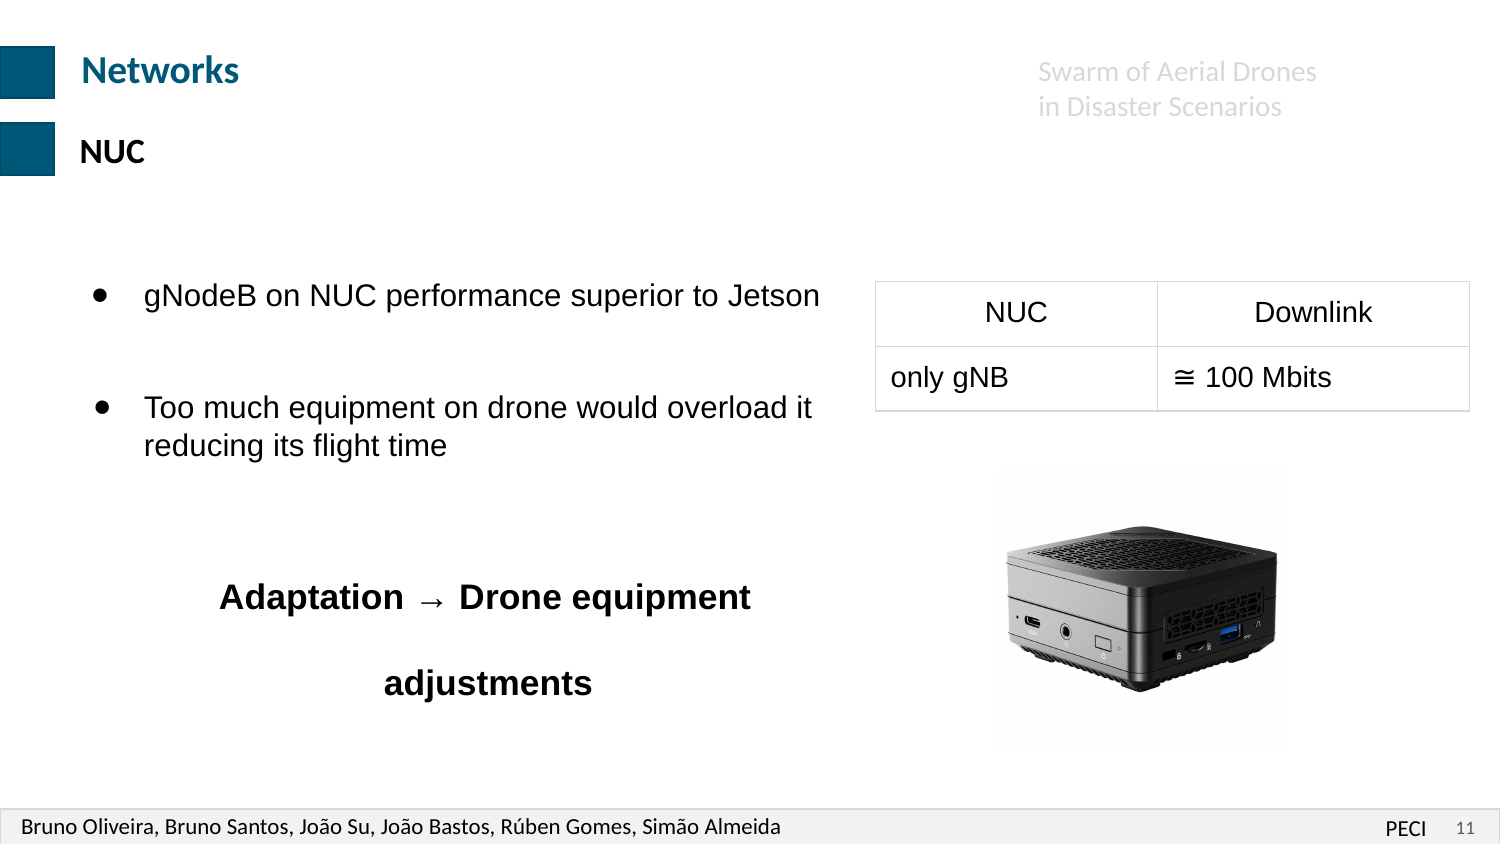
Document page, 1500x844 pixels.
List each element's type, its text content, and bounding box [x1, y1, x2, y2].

text_box Networks [70, 38, 607, 145]
table_header Downlink [1158, 282, 1469, 346]
text_box [825, 808, 1374, 844]
table_header NUC [876, 282, 1157, 346]
text_box [0, 808, 9, 844]
text_box PECI [1374, 807, 1453, 844]
text_box [0, 123, 54, 175]
text_box NUC [68, 122, 468, 174]
picture [998, 466, 1286, 754]
text_box [0, 46, 54, 99]
text_box Bruno Oliveira, Bruno Santos, João Su, João Bastos, Rúben Gomes, Simão Almeida [9, 805, 825, 844]
table_cell only gNB [876, 347, 1157, 410]
table_cell ≅ 100 Mbits [1158, 347, 1469, 410]
text_box Swarm of Aerial Drones in Disaster Scenarios [1027, 46, 1352, 163]
text_box gNodeB on NUC performance superior to Jetson Too much equipment on drone would overload it reducing its flight time Adaptation → Drone equipment adjustments [53, 174, 840, 718]
text_box [1453, 808, 1500, 844]
slide_number ‹#› [1432, 809, 1487, 844]
